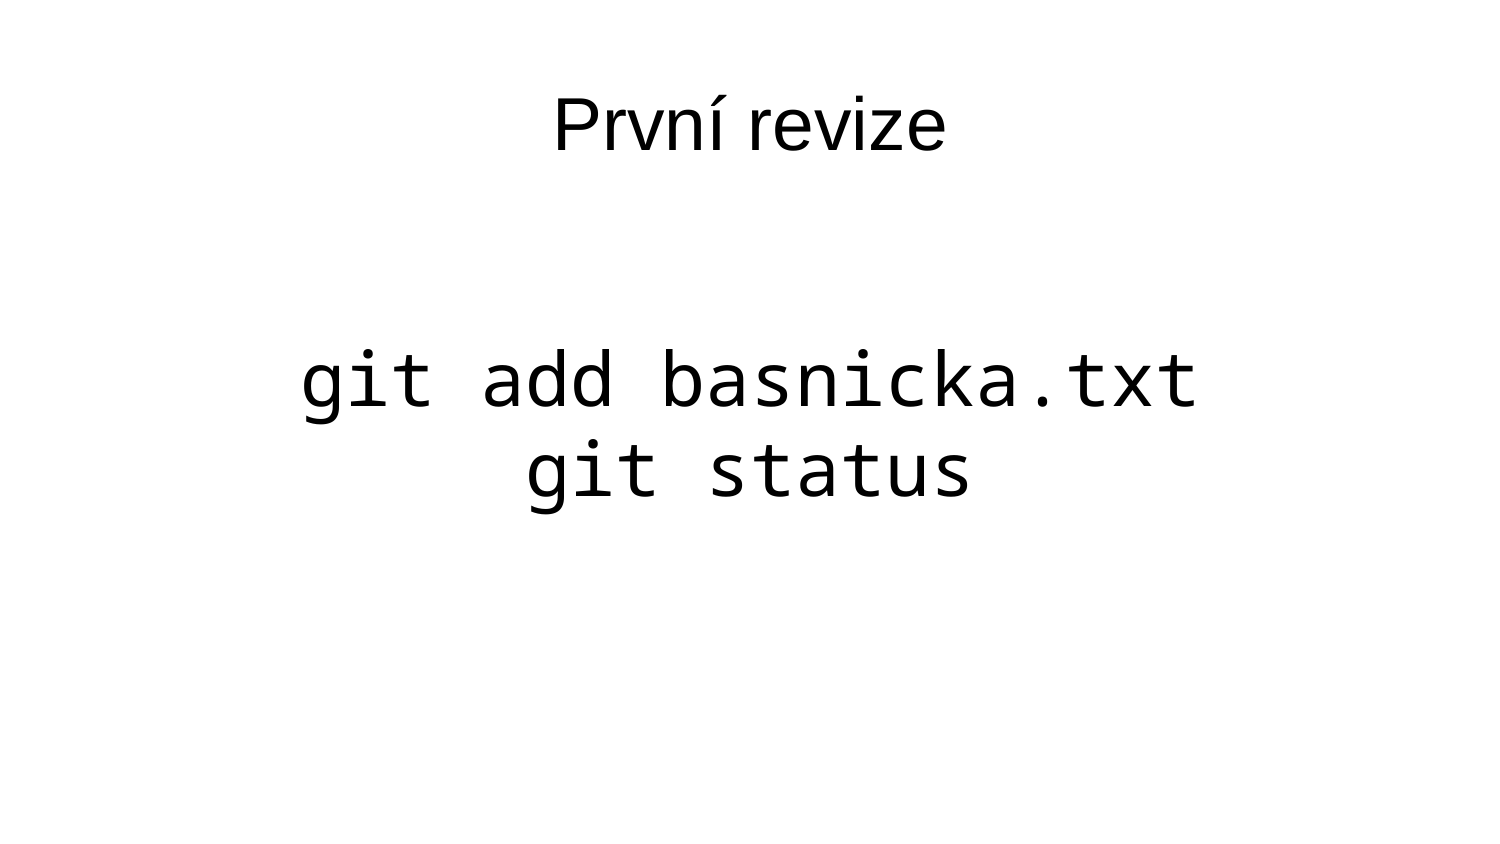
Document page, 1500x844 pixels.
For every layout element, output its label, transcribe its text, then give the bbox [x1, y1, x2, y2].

title git add basnicka.txt git status [51, 352, 1449, 491]
title První revize [51, 72, 1449, 167]
